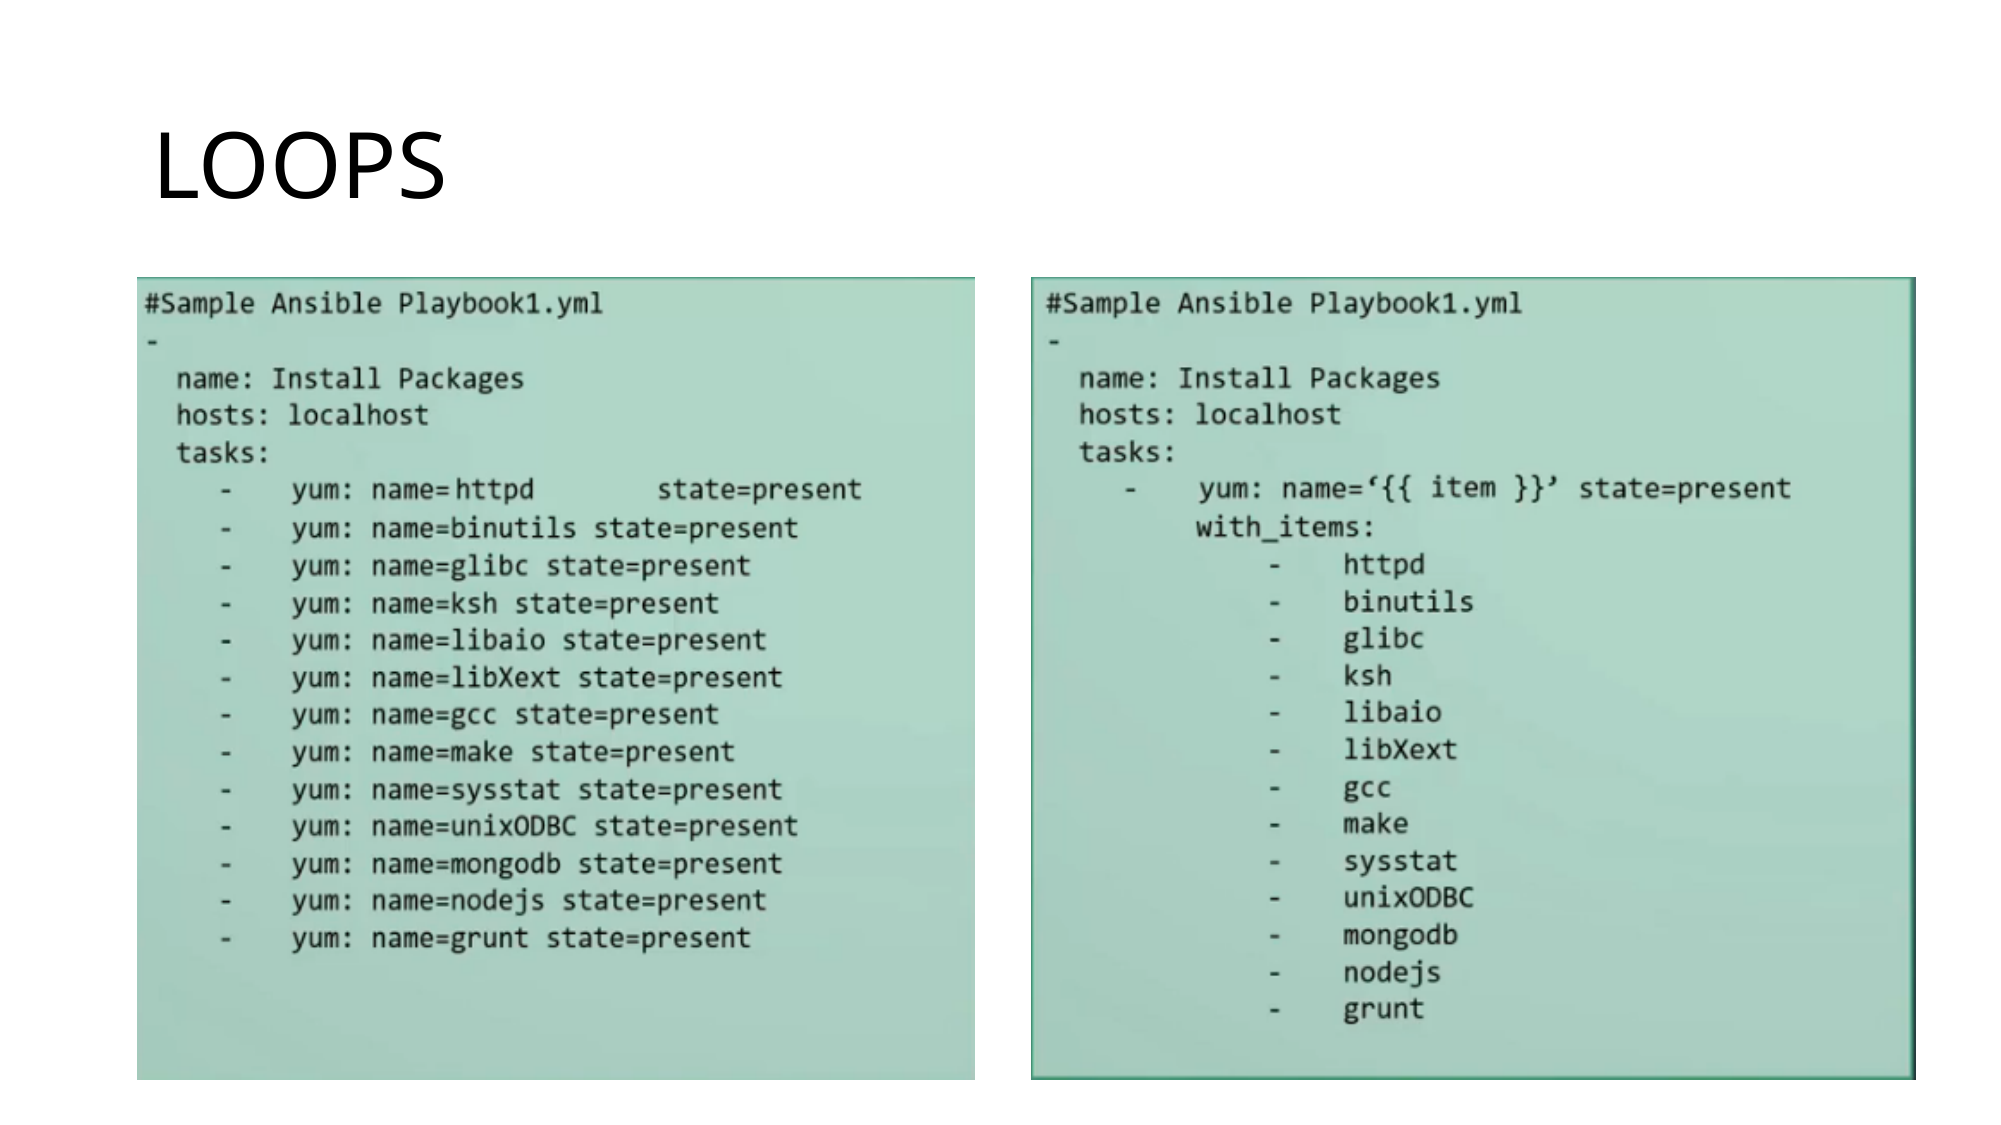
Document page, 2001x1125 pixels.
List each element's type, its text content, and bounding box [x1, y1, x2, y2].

picture [1031, 277, 1916, 1080]
picture [137, 277, 975, 1080]
title LOOPS [137, 59, 1863, 278]
